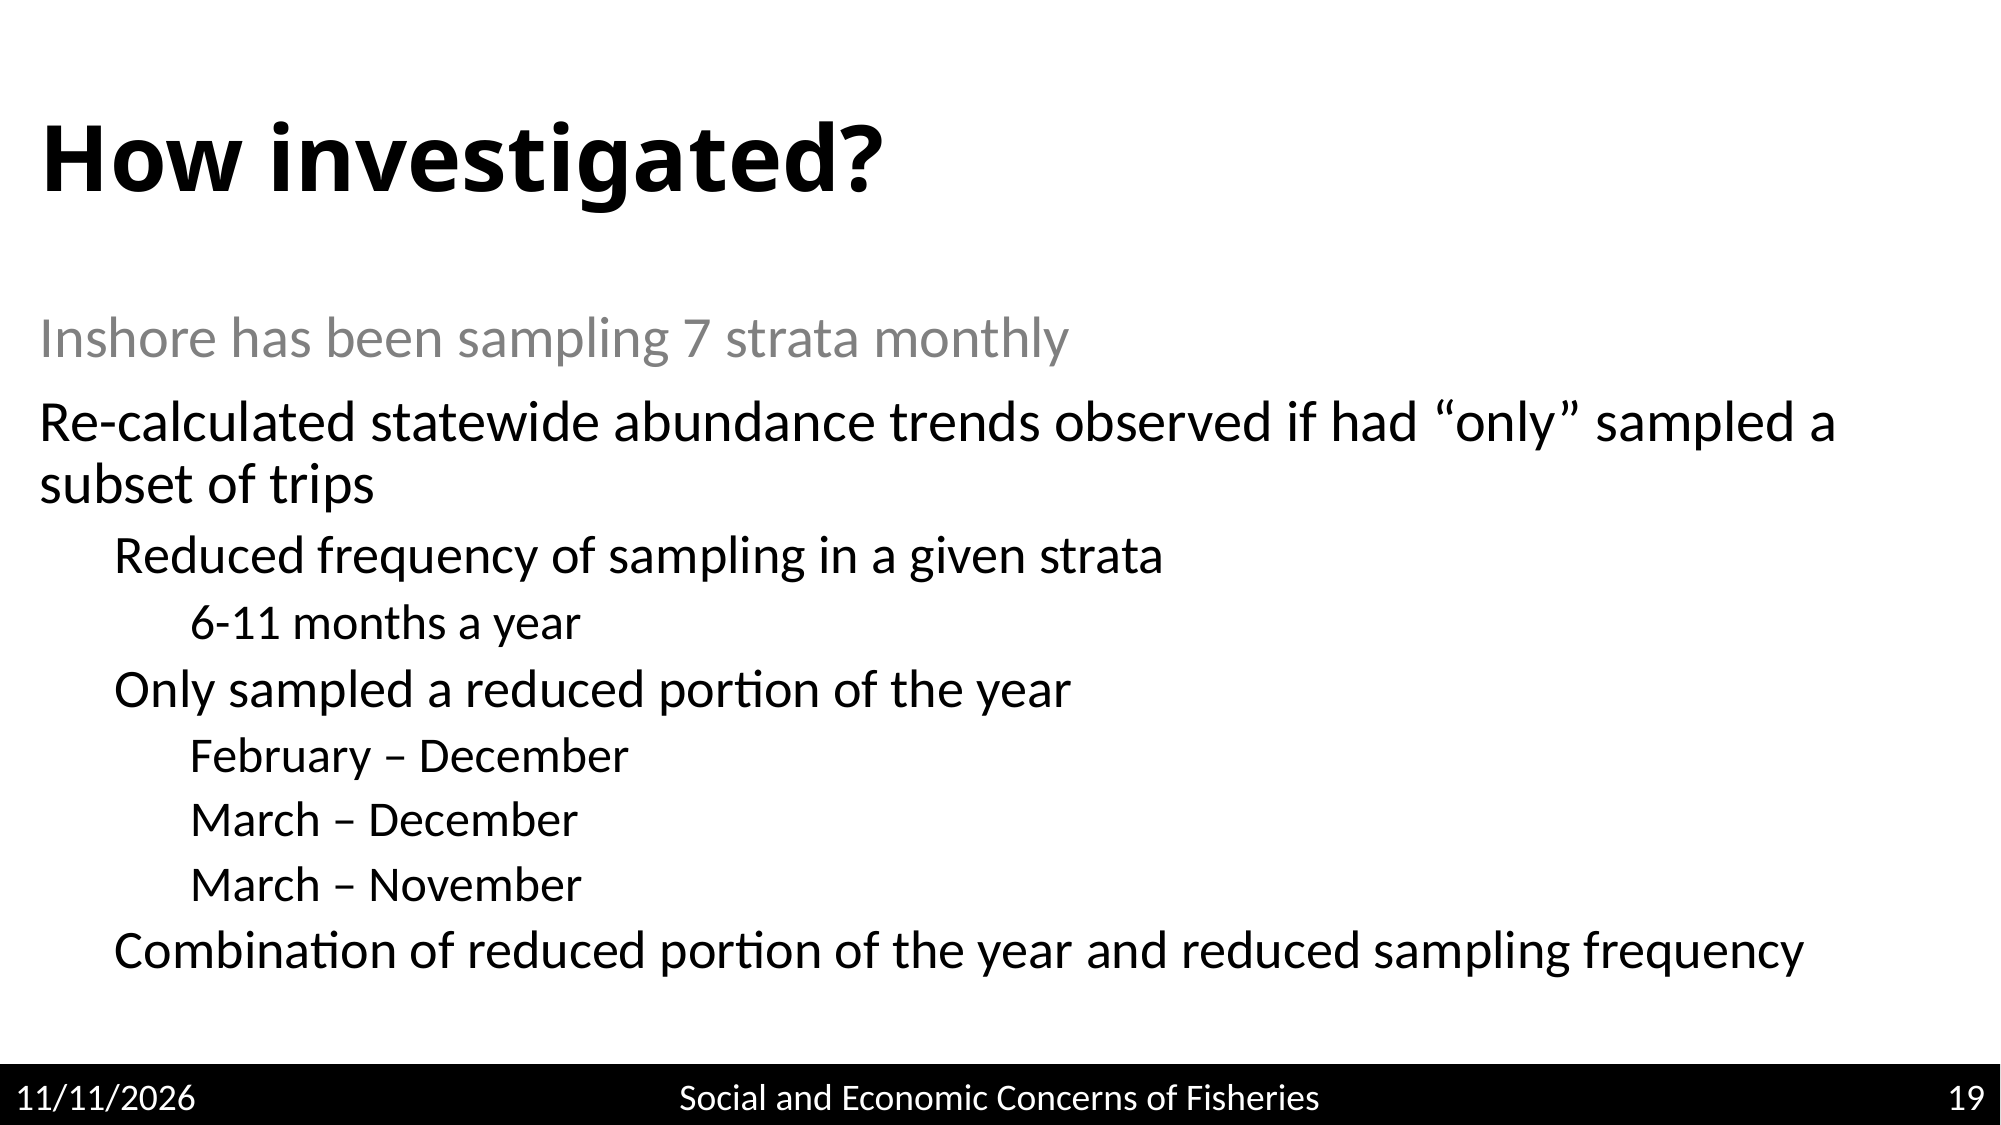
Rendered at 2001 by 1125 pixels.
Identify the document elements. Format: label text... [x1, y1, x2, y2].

slide_number 19 [1550, 1065, 2000, 1125]
list Inshore has been sampling 7 strata monthly Re-calculated statewide abundance trends observed if had “only” sampled a subset of trips Reduced frequency of sampling in a given strata 6-11 months a year Only sampled a reduced portion of the year February – December March – December March – November Combination of reduced portion of the year and reduced sampling frequency [24, 299, 1975, 1037]
footer Social and Economic Concerns of Fisheries [549, 1065, 1450, 1125]
title How investigated? [24, 52, 1975, 271]
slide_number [0, 1065, 450, 1125]
